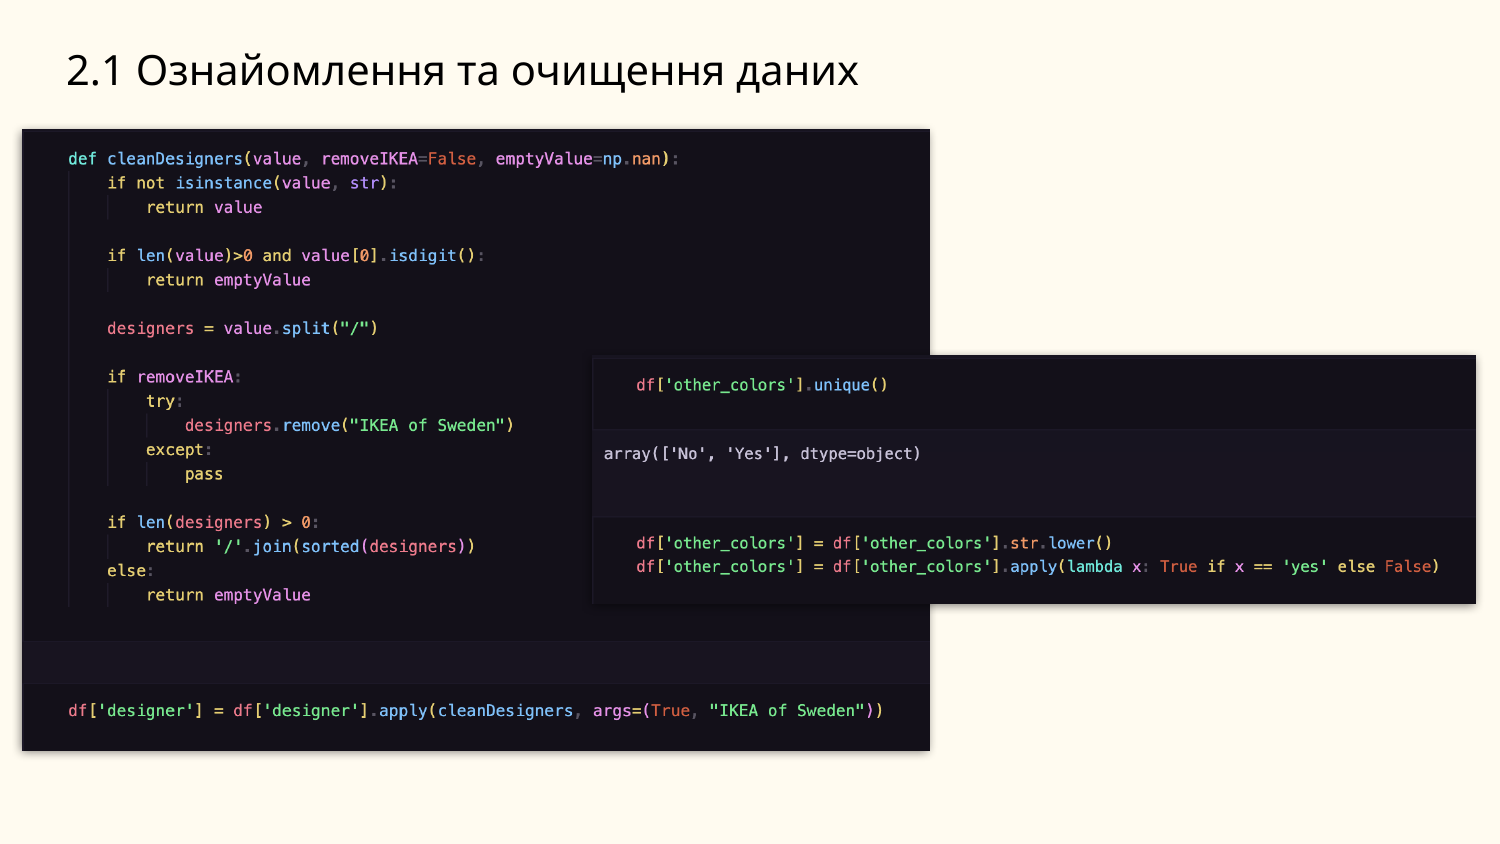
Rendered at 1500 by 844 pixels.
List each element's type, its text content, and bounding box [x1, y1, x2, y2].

picture [21, 129, 1477, 751]
title 2.1 Ознайомлення та очищення даних [51, 28, 1449, 130]
